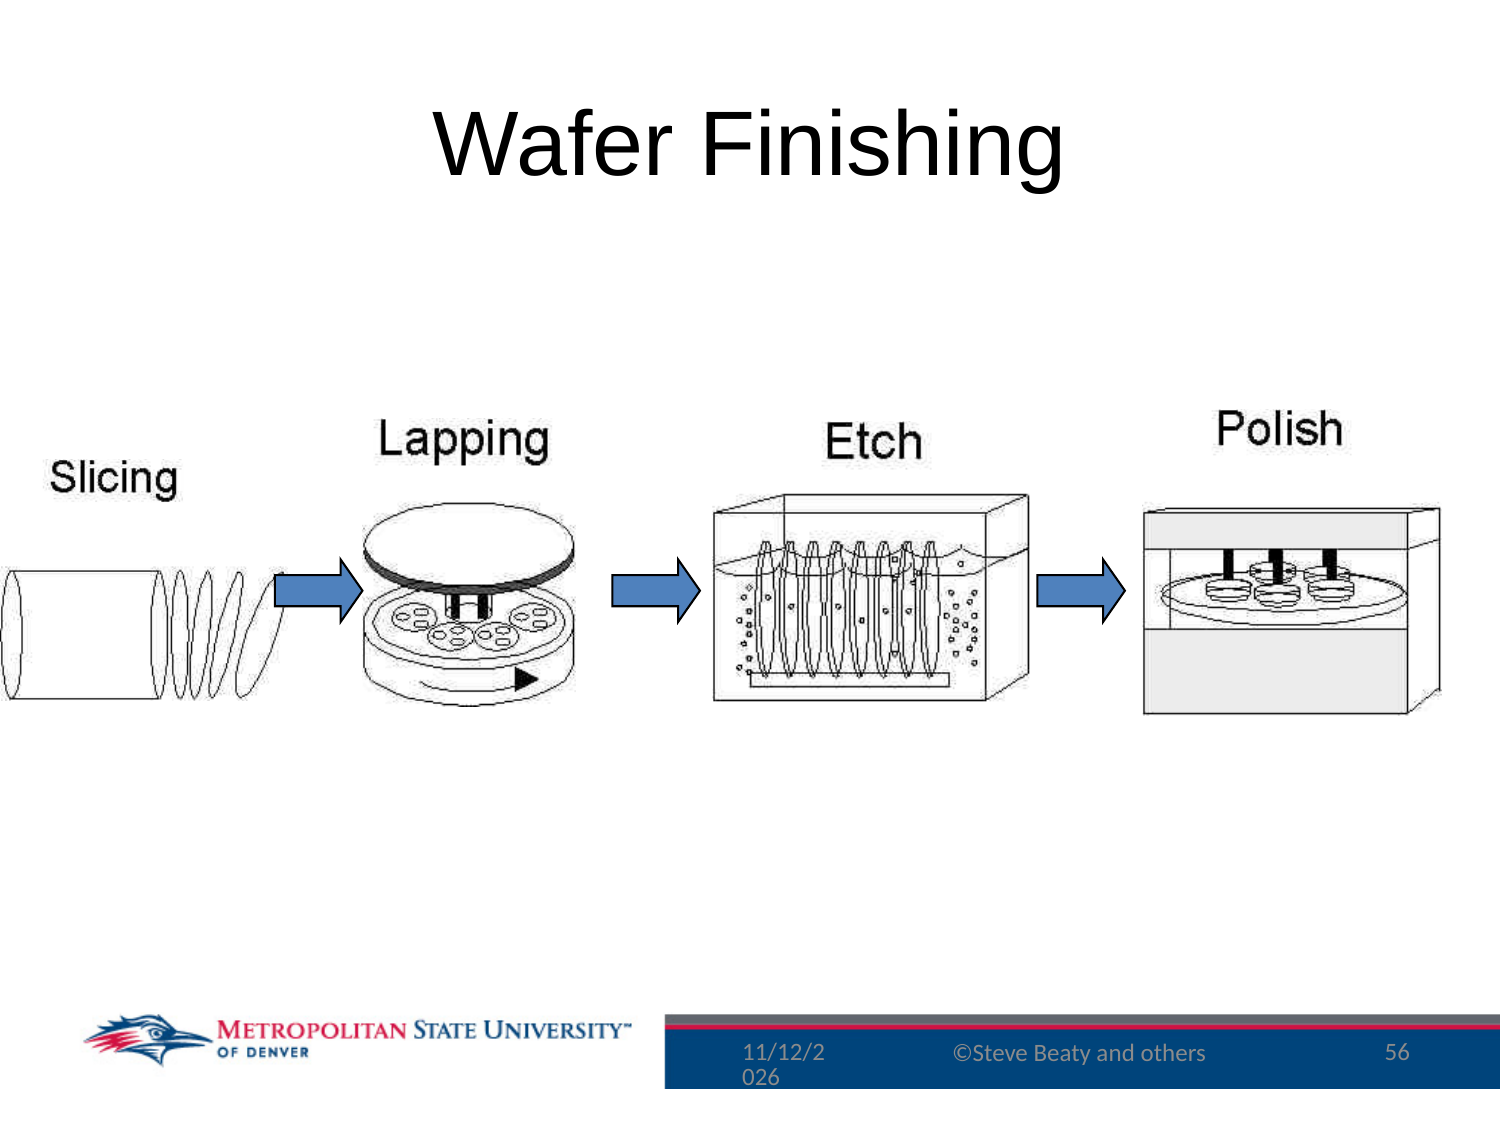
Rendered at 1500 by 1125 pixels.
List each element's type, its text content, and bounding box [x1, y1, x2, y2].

title Wafer Finishing [75, 45, 1425, 233]
slide_number 56 [1316, 1020, 1425, 1081]
picture [44, 1012, 1500, 1089]
footer ©Steve Beaty and others [841, 1021, 1317, 1082]
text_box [0, 409, 1500, 716]
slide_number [727, 1020, 842, 1081]
